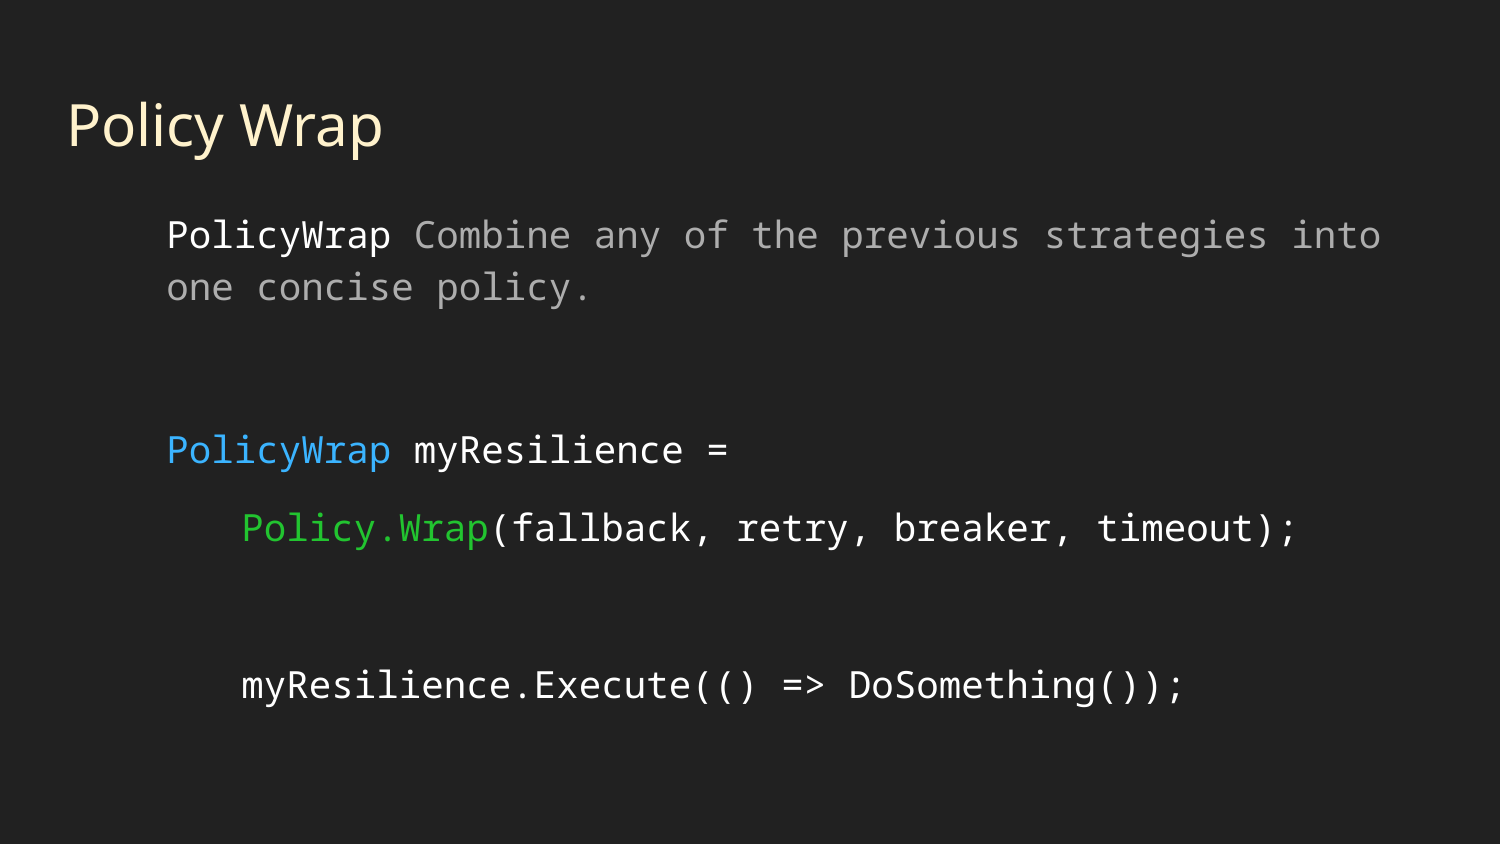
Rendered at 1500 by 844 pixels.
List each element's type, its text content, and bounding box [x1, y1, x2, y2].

list PolicyWrap Combine any of the previous strategies into one concise policy. PolicyWrap myResilience = Policy.Wrap(fallback, retry, breaker, timeout); myResilience.Execute(() => DoSomething()); [151, 189, 1449, 750]
title Policy Wrap [51, 72, 1449, 167]
